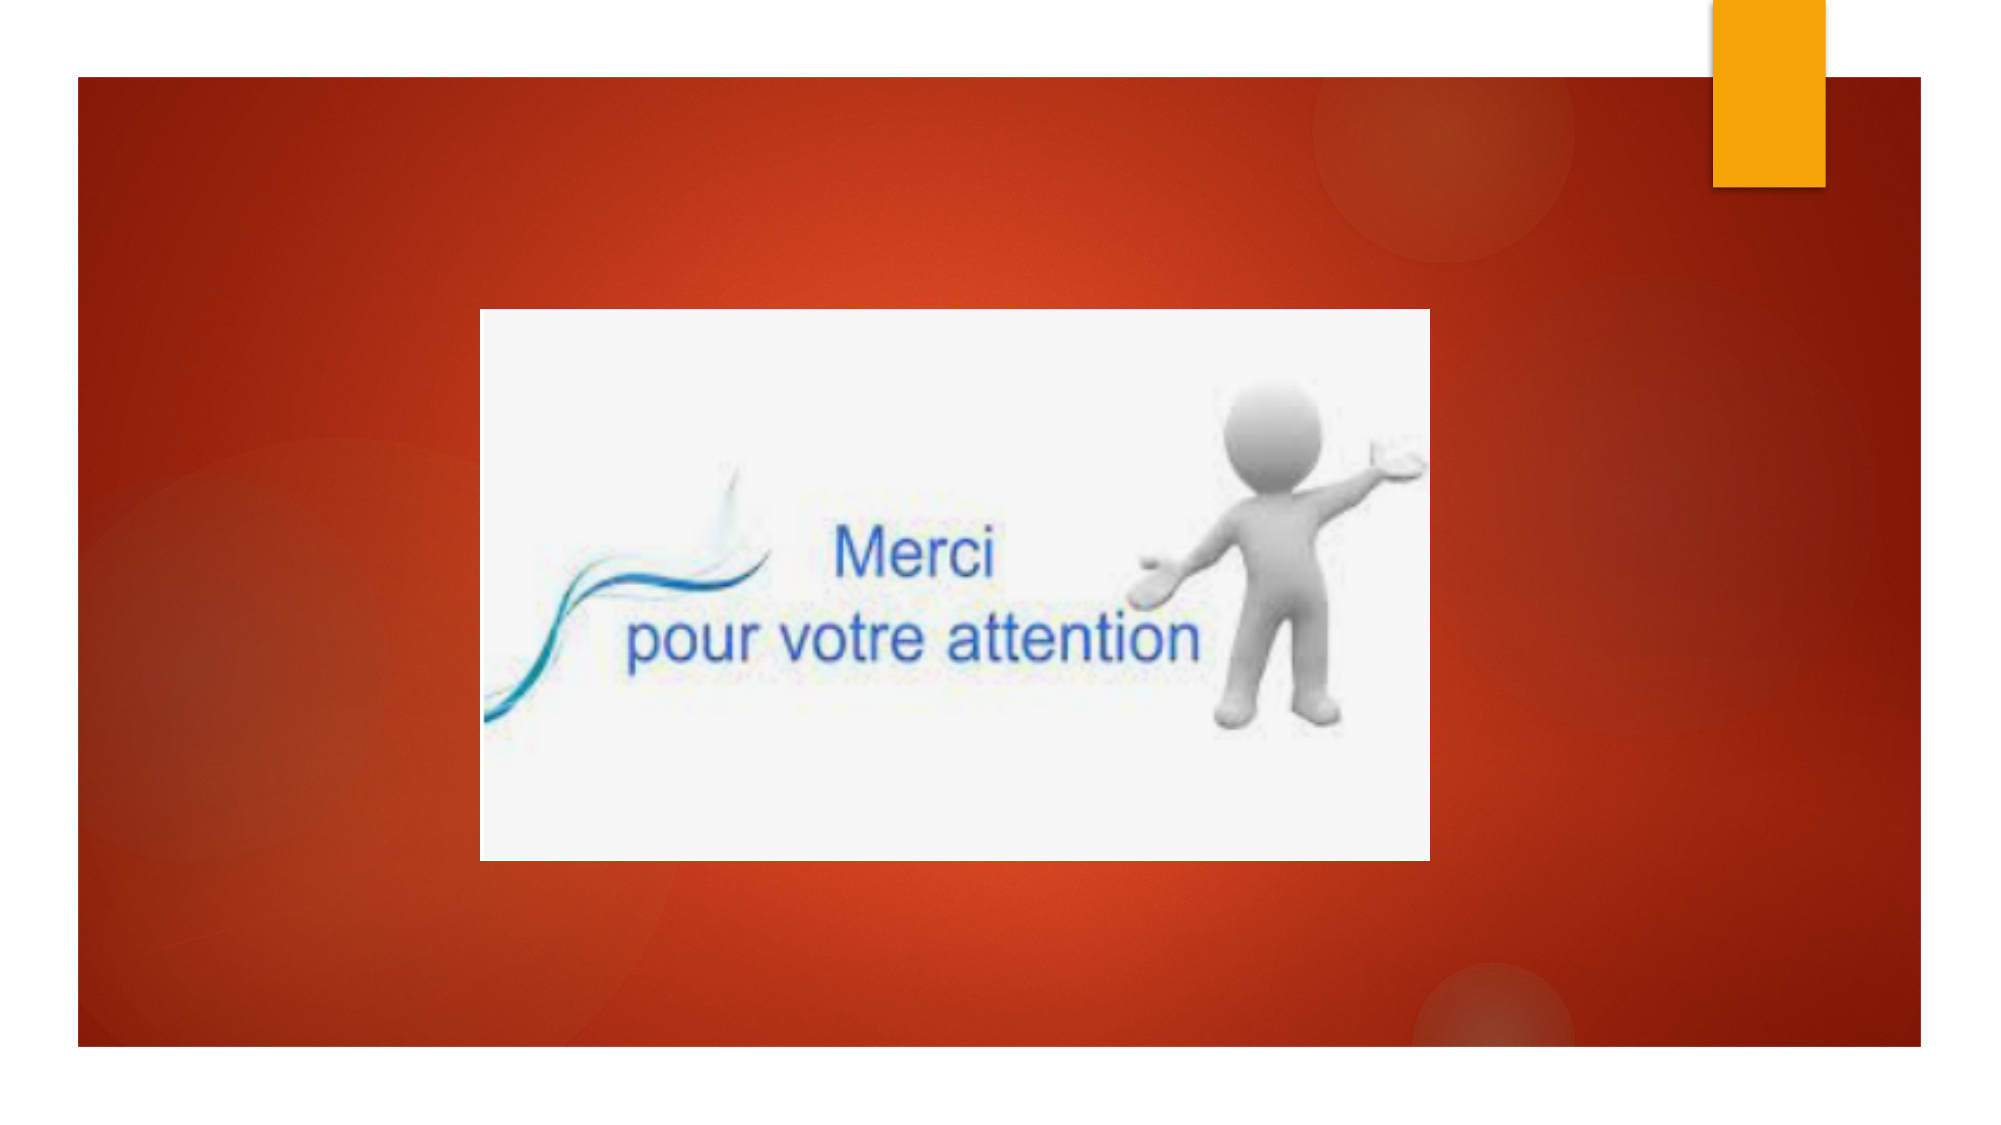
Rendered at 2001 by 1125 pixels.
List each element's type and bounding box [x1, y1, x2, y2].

picture [480, 308, 1430, 861]
